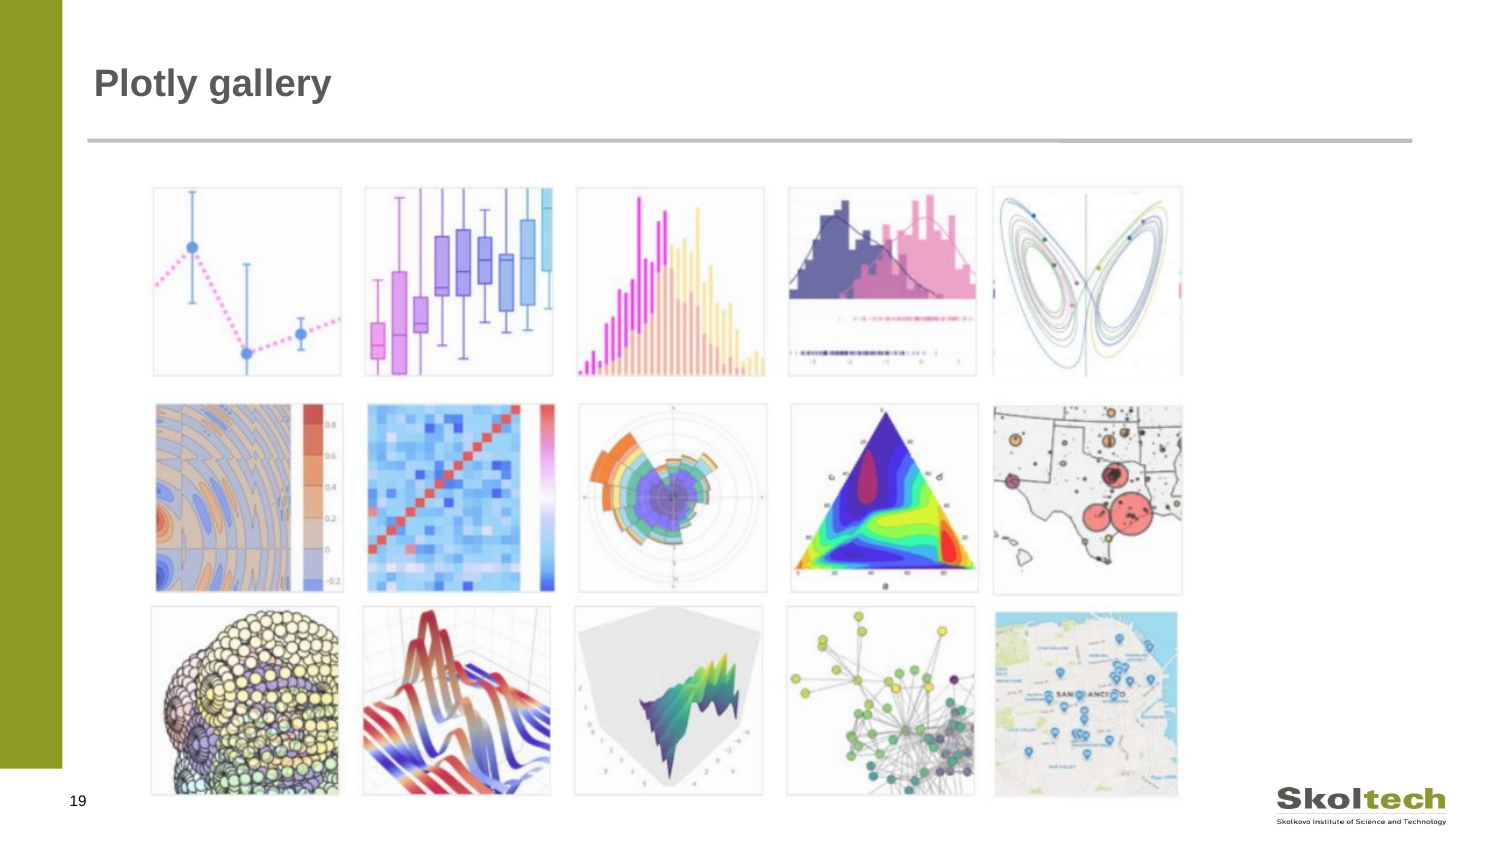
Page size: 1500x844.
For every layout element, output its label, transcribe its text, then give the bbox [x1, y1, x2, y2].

title Plotly gallery [78, 34, 1238, 122]
picture [131, 177, 1185, 813]
picture [1275, 787, 1450, 826]
slide_number 19 [0, 784, 156, 841]
